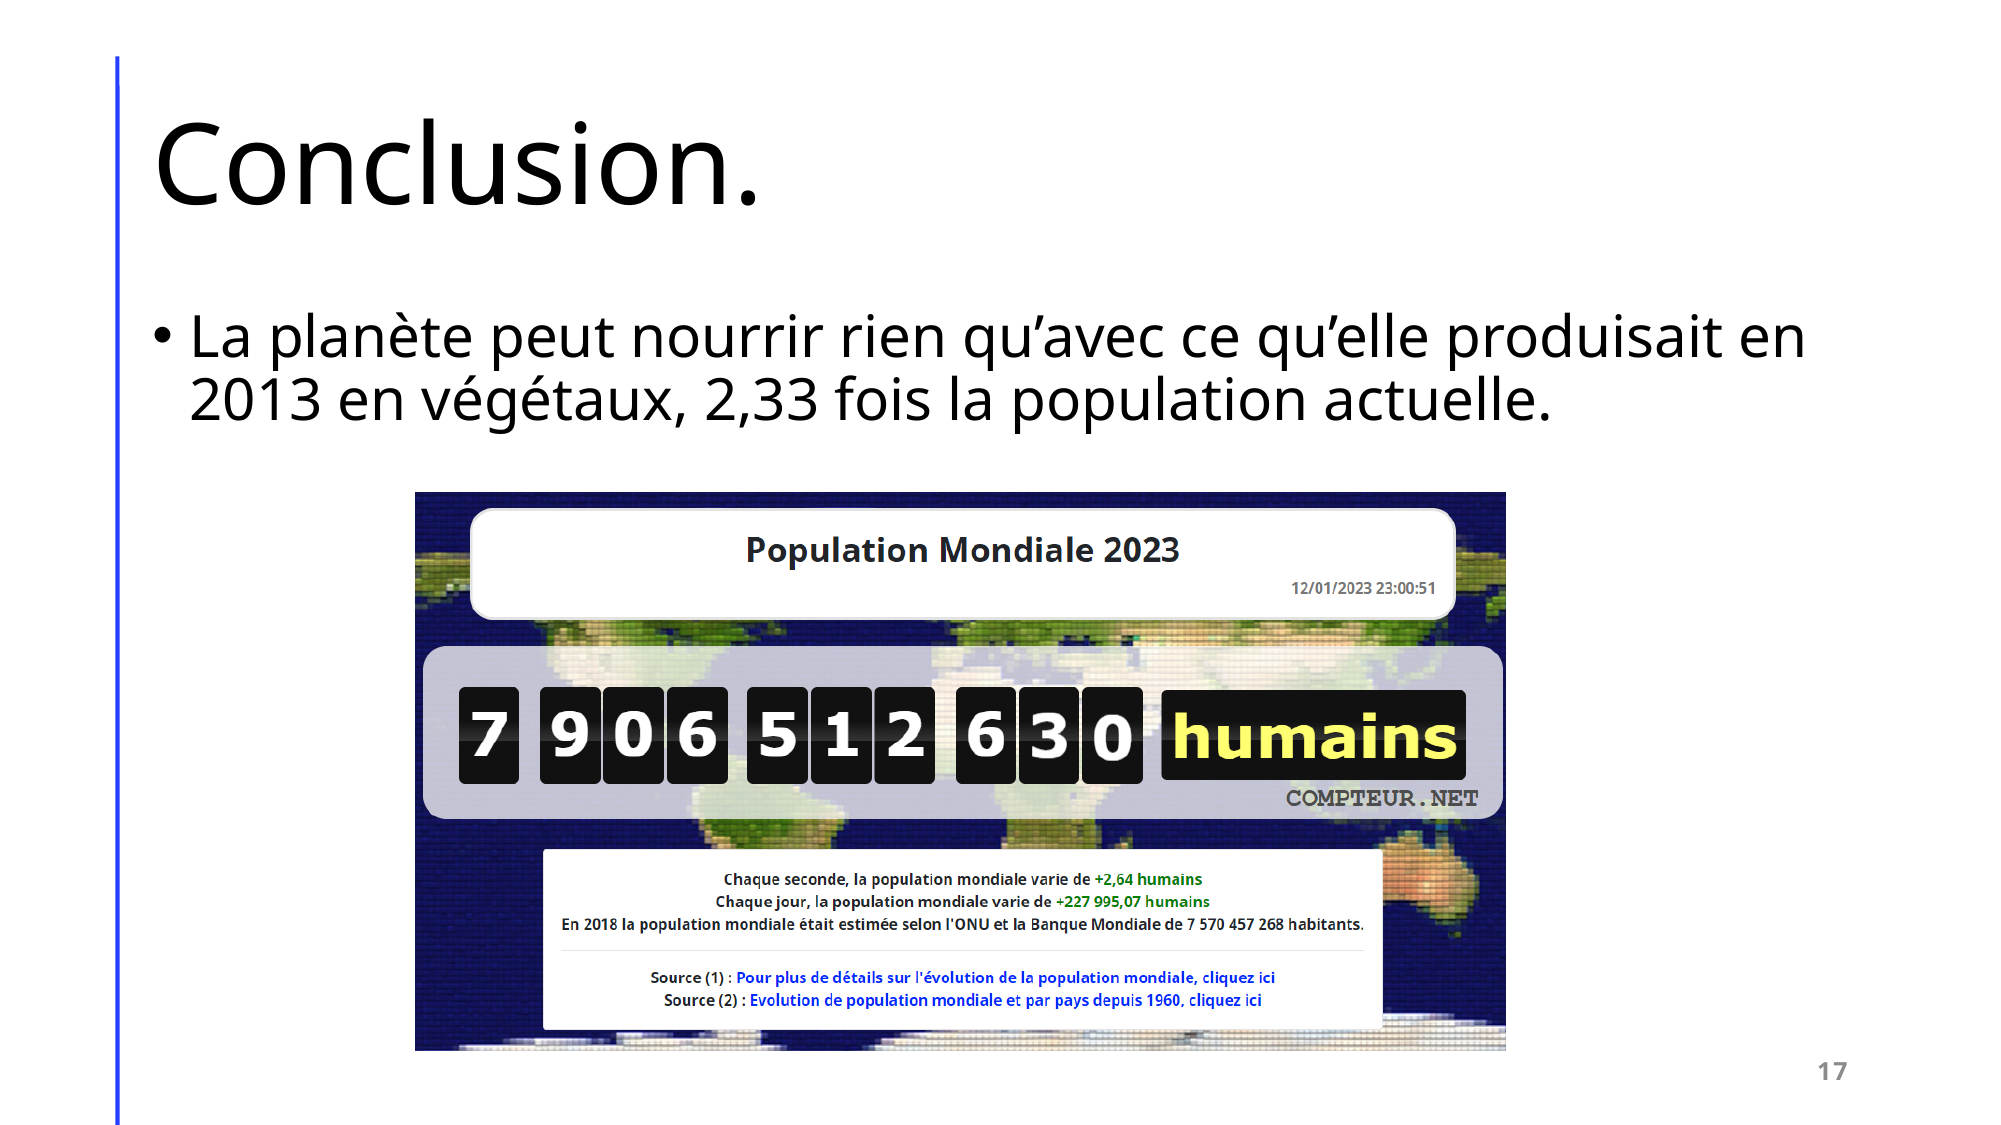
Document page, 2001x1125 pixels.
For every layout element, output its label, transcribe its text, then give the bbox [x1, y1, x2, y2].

picture [414, 492, 1507, 1052]
title Conclusion. [137, 59, 1863, 278]
slide_number 11 [1412, 1042, 1863, 1103]
list La planète peut nourrir rien qu’avec ce qu’elle produisait en 2013 en végétaux, 2,33 fois la population actuelle. [137, 299, 1863, 1014]
